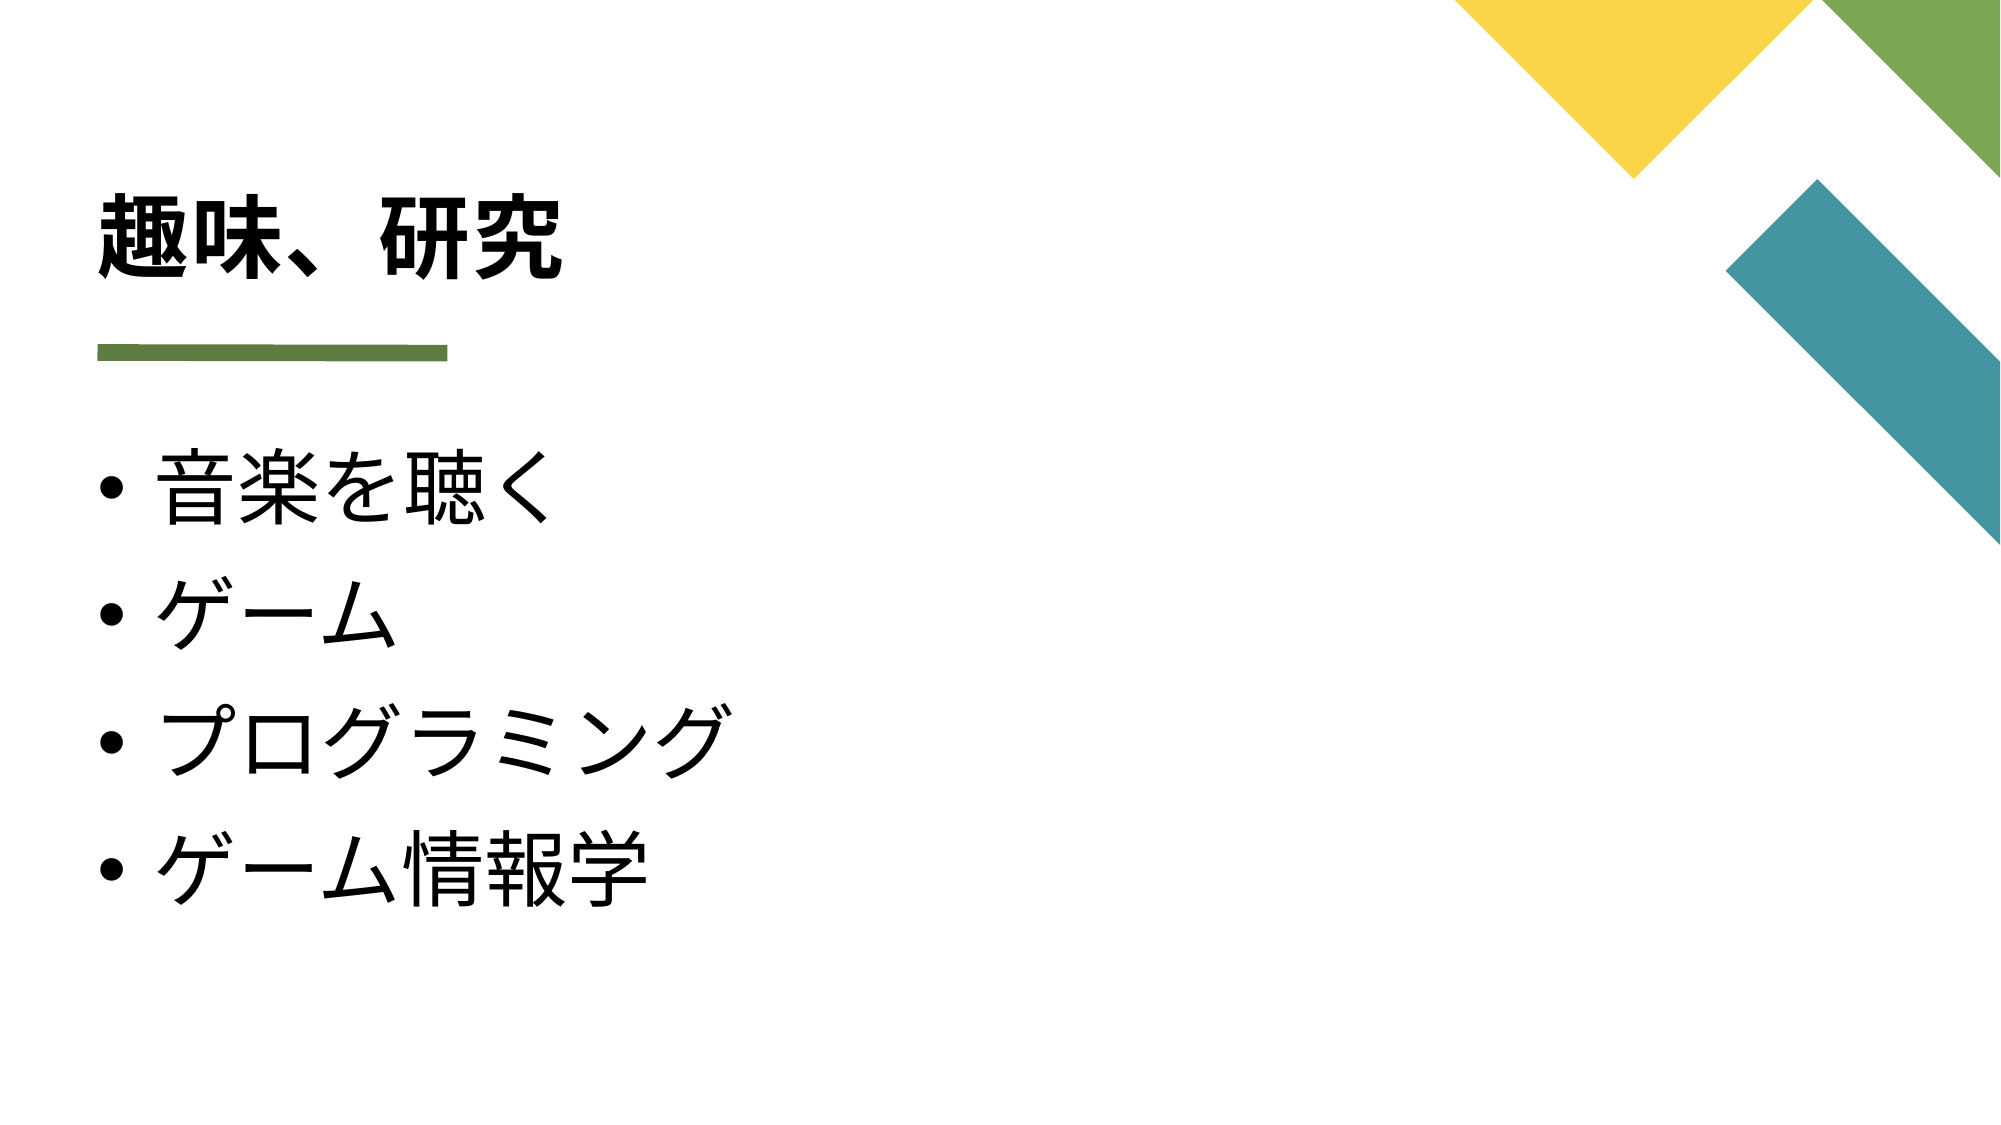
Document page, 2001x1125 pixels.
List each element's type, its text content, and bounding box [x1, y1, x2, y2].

list 音楽を聴く ゲーム プログラミング ゲーム情報学 [97, 439, 1689, 1030]
title 趣味、研究 [97, 45, 1560, 291]
